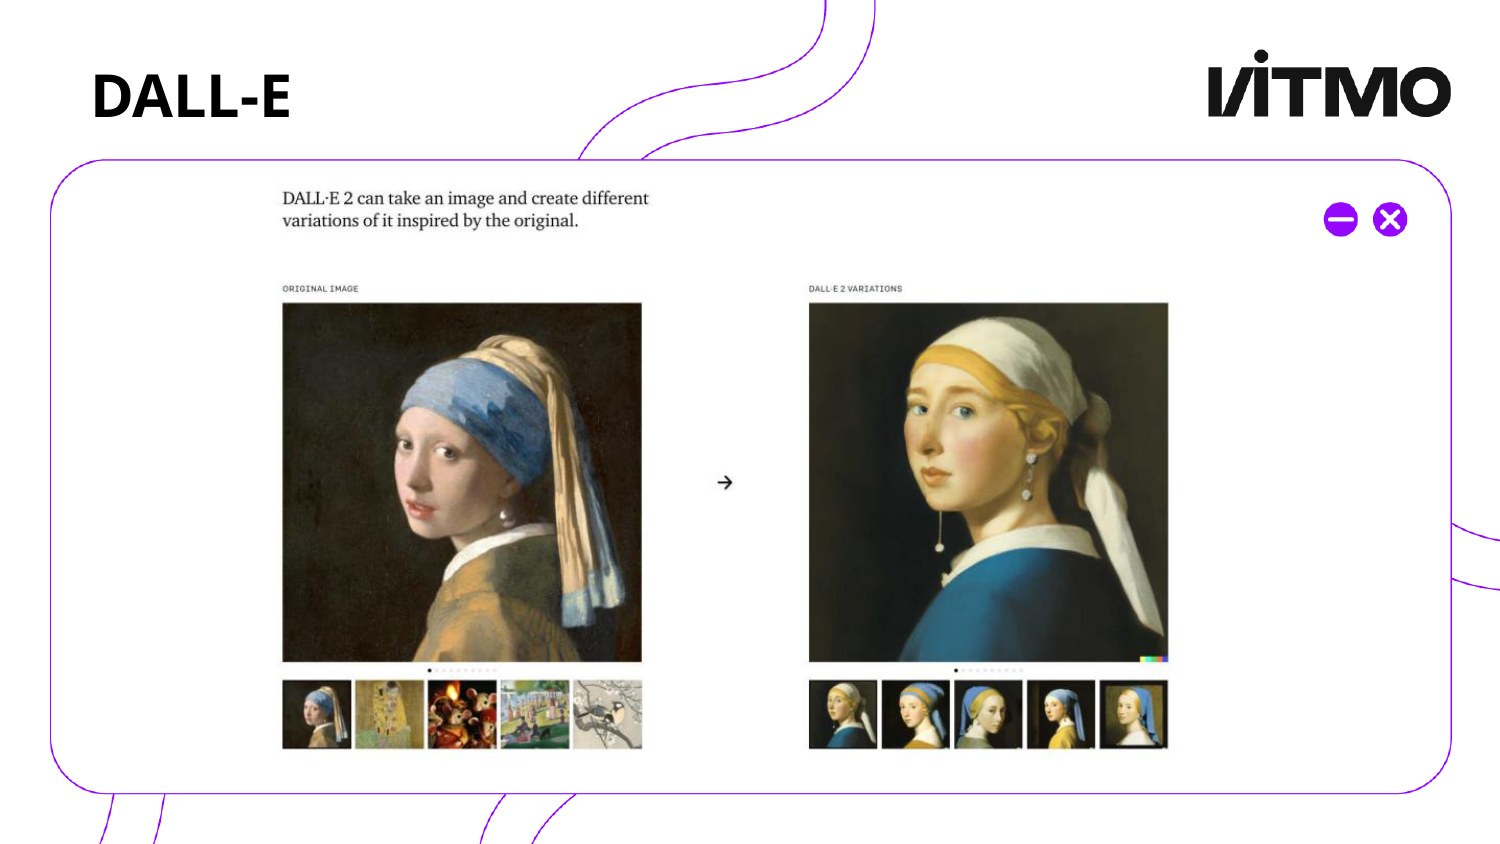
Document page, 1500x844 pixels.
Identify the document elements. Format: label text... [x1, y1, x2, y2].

picture [0, 0, 1500, 844]
title DALL-E [75, 50, 1195, 137]
